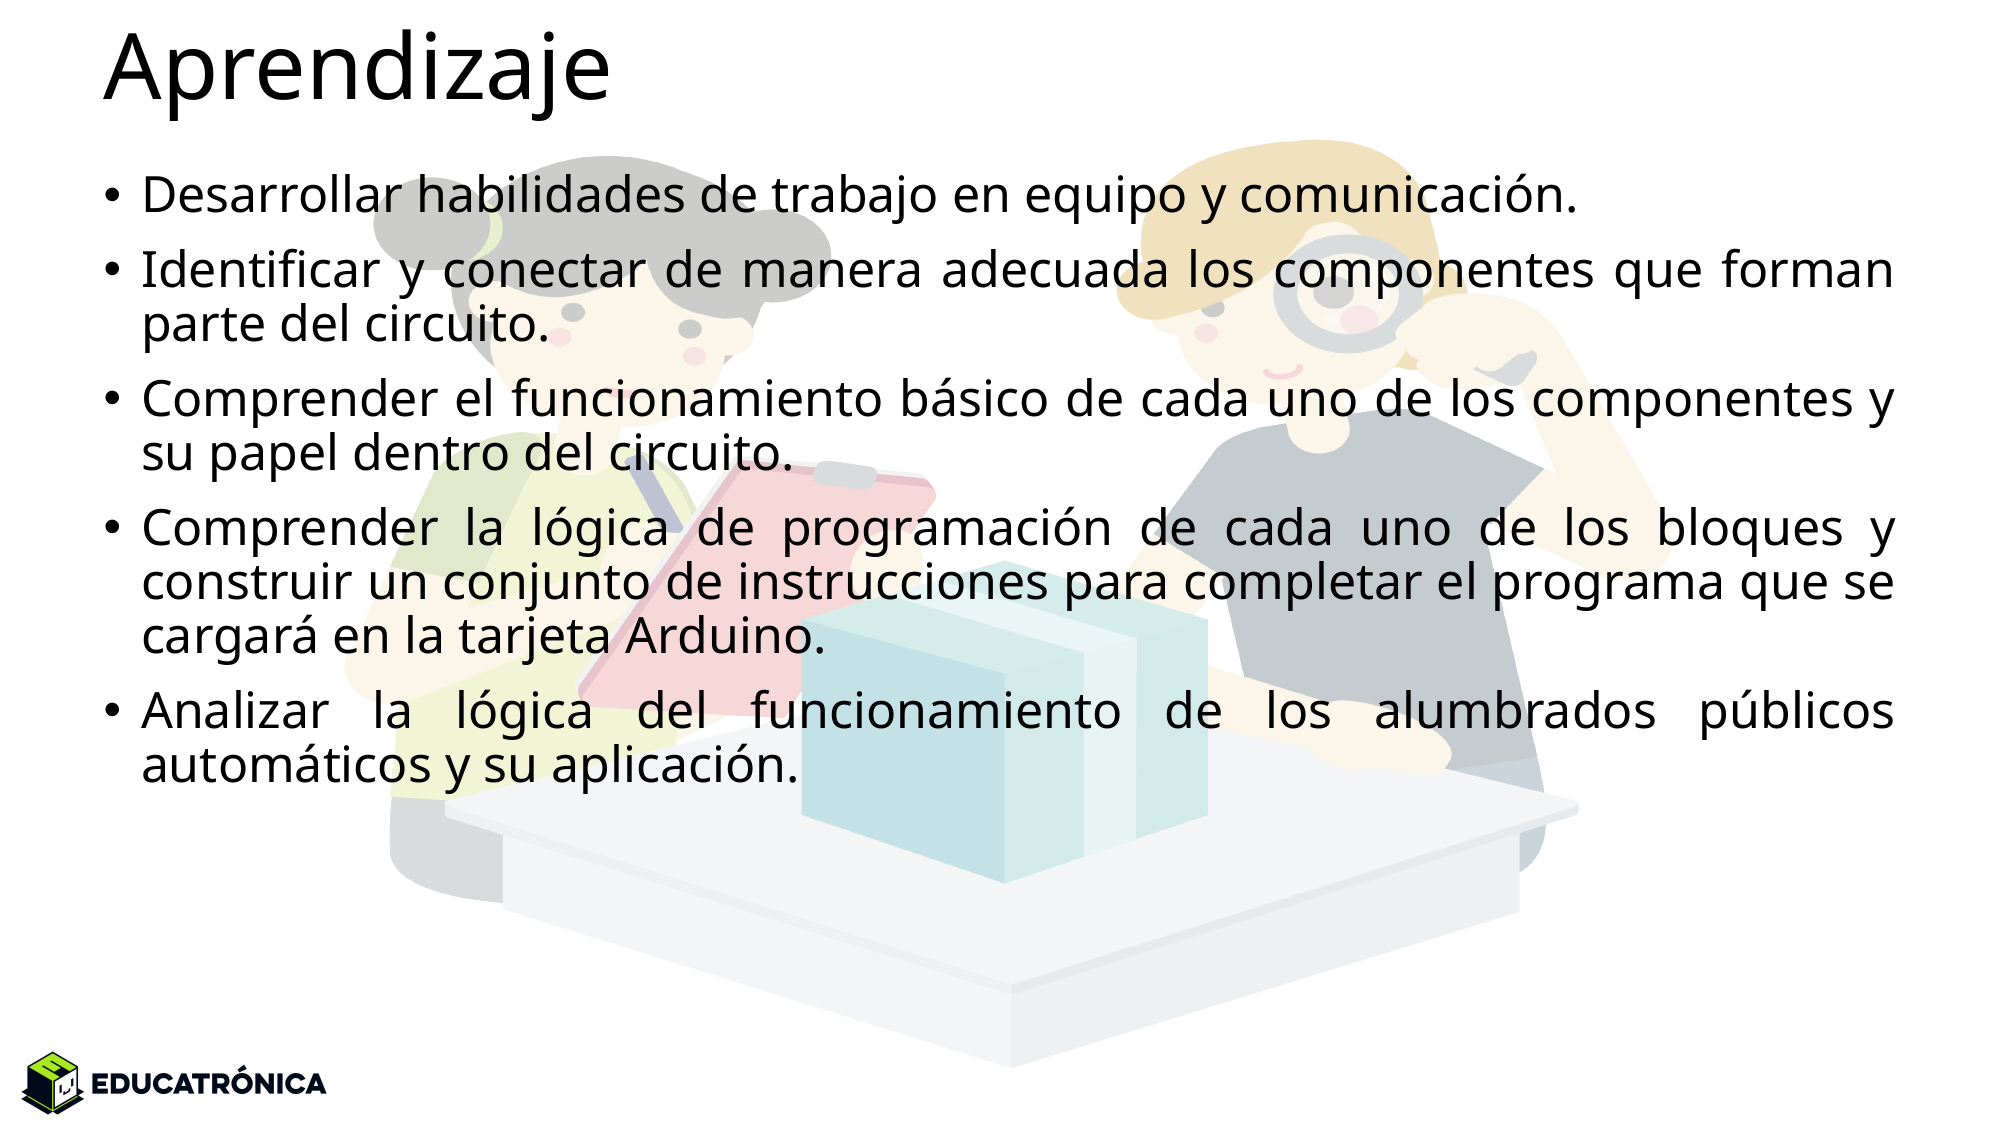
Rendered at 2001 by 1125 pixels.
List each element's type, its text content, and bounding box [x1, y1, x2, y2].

picture [19, 1048, 330, 1118]
list Desarrollar habilidades de trabajo en equipo y comunicación. Identificar y conectar de manera adecuada los componentes que forman parte del circuito. Comprender el funcionamiento básico de cada uno de los componentes y su papel dentro del circuito. Comprender la lógica de programación de cada uno de los bloques y construir un conjunto de instrucciones para completar el programa que se cargará en la tarjeta Arduino. Analizar la lógica del funcionamiento de los alumbrados públicos automáticos y su aplicación. [88, 162, 1912, 1037]
title Aprendizaje [88, 7, 1912, 133]
